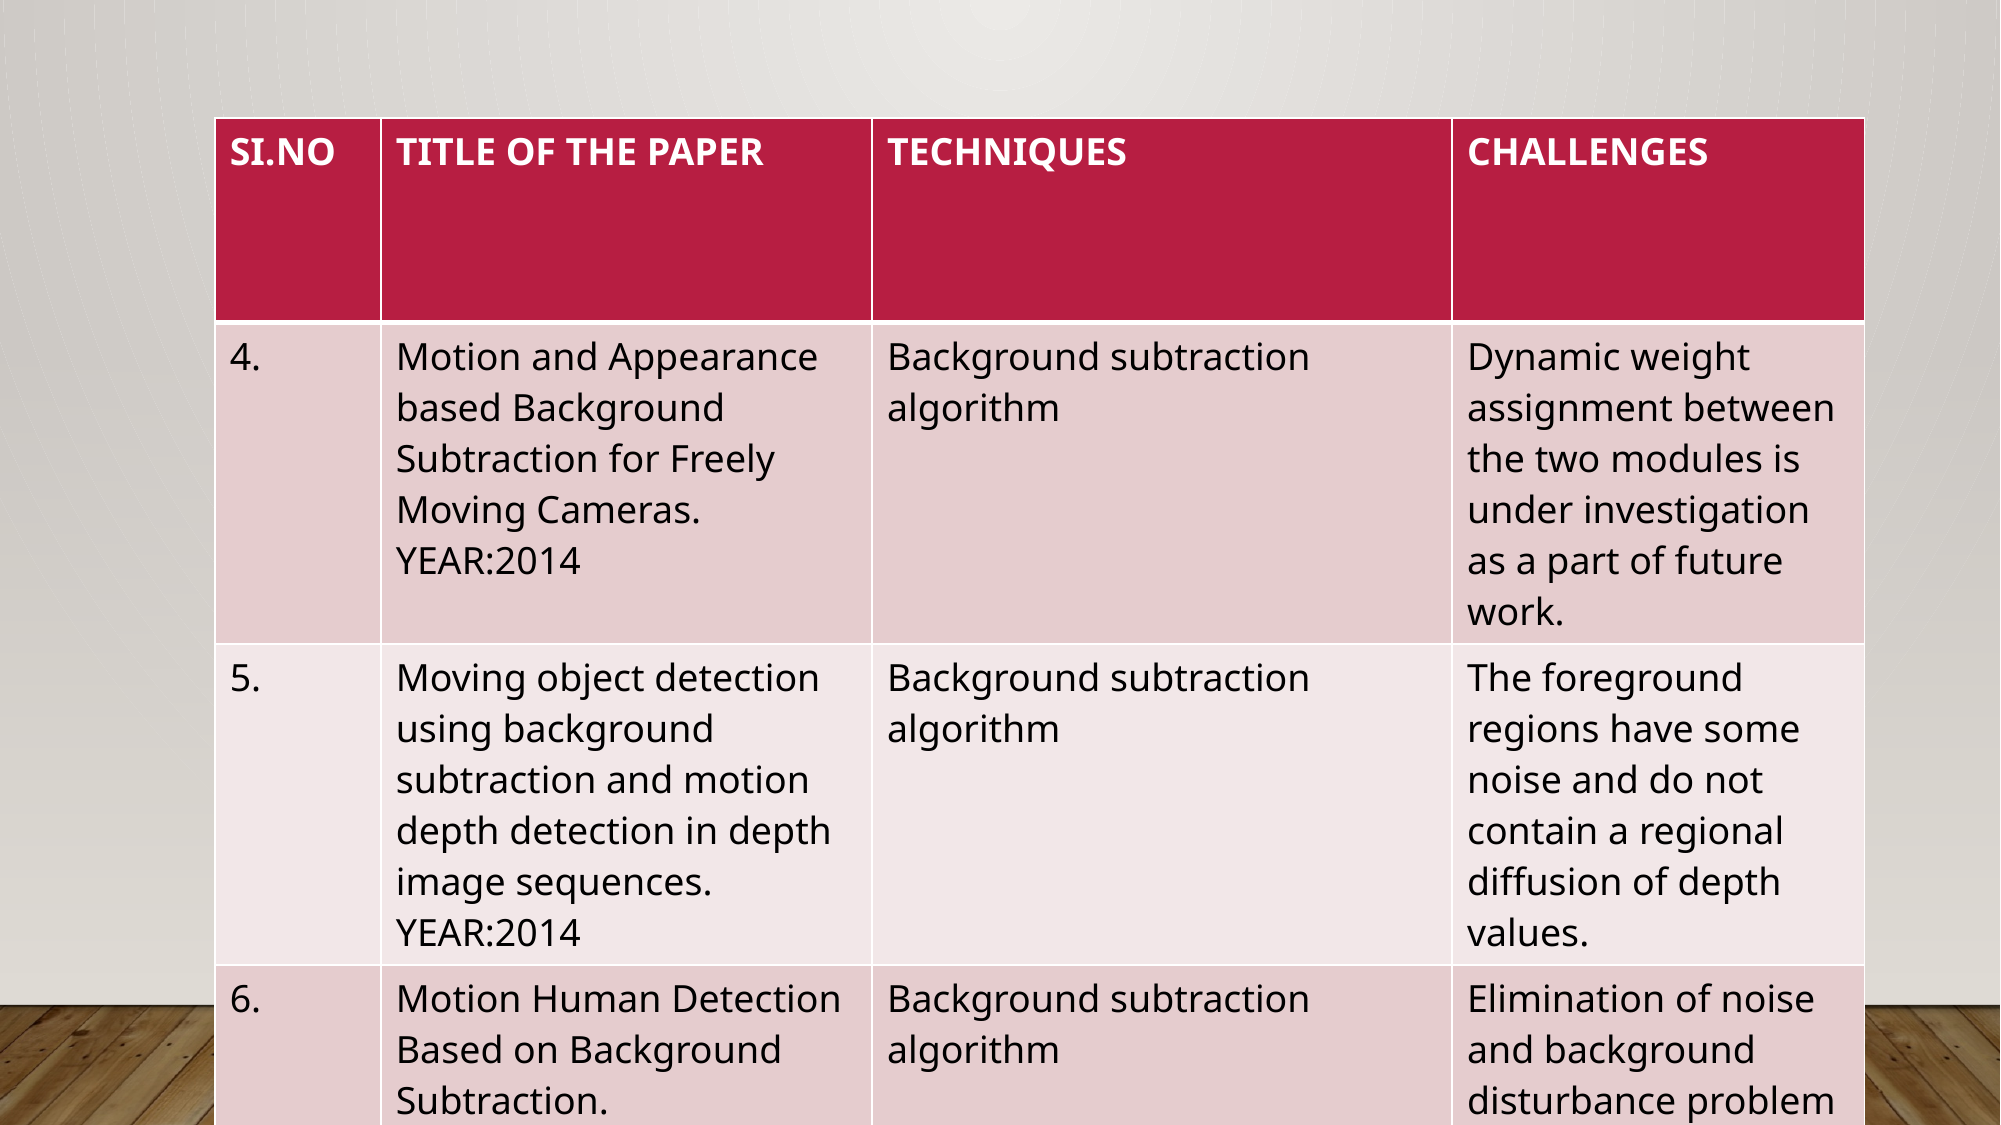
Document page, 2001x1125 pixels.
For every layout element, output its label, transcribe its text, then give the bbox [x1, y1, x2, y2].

table_cell 5. [216, 645, 380, 964]
table_cell The foreground regions have some noise and do not contain a regional diffusion of depth values. [1453, 645, 1864, 964]
table_cell Dynamic weight assignment between the two modules is under investigation as a part of future work. [1453, 325, 1864, 643]
table_header TECHNIQUES [873, 119, 1451, 320]
table_cell Motion Human Detection Based on Background Subtraction. YEAR: 2010 [382, 966, 871, 1125]
table_cell Background subtraction algorithm [873, 325, 1451, 643]
table_cell 6. [216, 966, 380, 1125]
picture [1865, 1005, 2000, 1125]
table_cell Background subtraction algorithm [873, 966, 1451, 1125]
table_cell Background subtraction algorithm [873, 645, 1451, 964]
table_cell 4. [216, 325, 380, 643]
table_header SI.NO [216, 119, 380, 320]
table_header TITLE OF THE PAPER [382, 119, 871, 320]
table_header CHALLENGES [1453, 119, 1864, 320]
picture [0, 1005, 214, 1125]
table_cell Moving object detection using background subtraction and motion depth detection in depth image sequences. YEAR:2014 [382, 645, 871, 964]
table_cell Elimination of noise and background disturbance problem is not solved. [1453, 966, 1864, 1125]
table_cell Motion and Appearance based Background Subtraction for Freely Moving Cameras. YEAR:2014 [382, 325, 871, 643]
